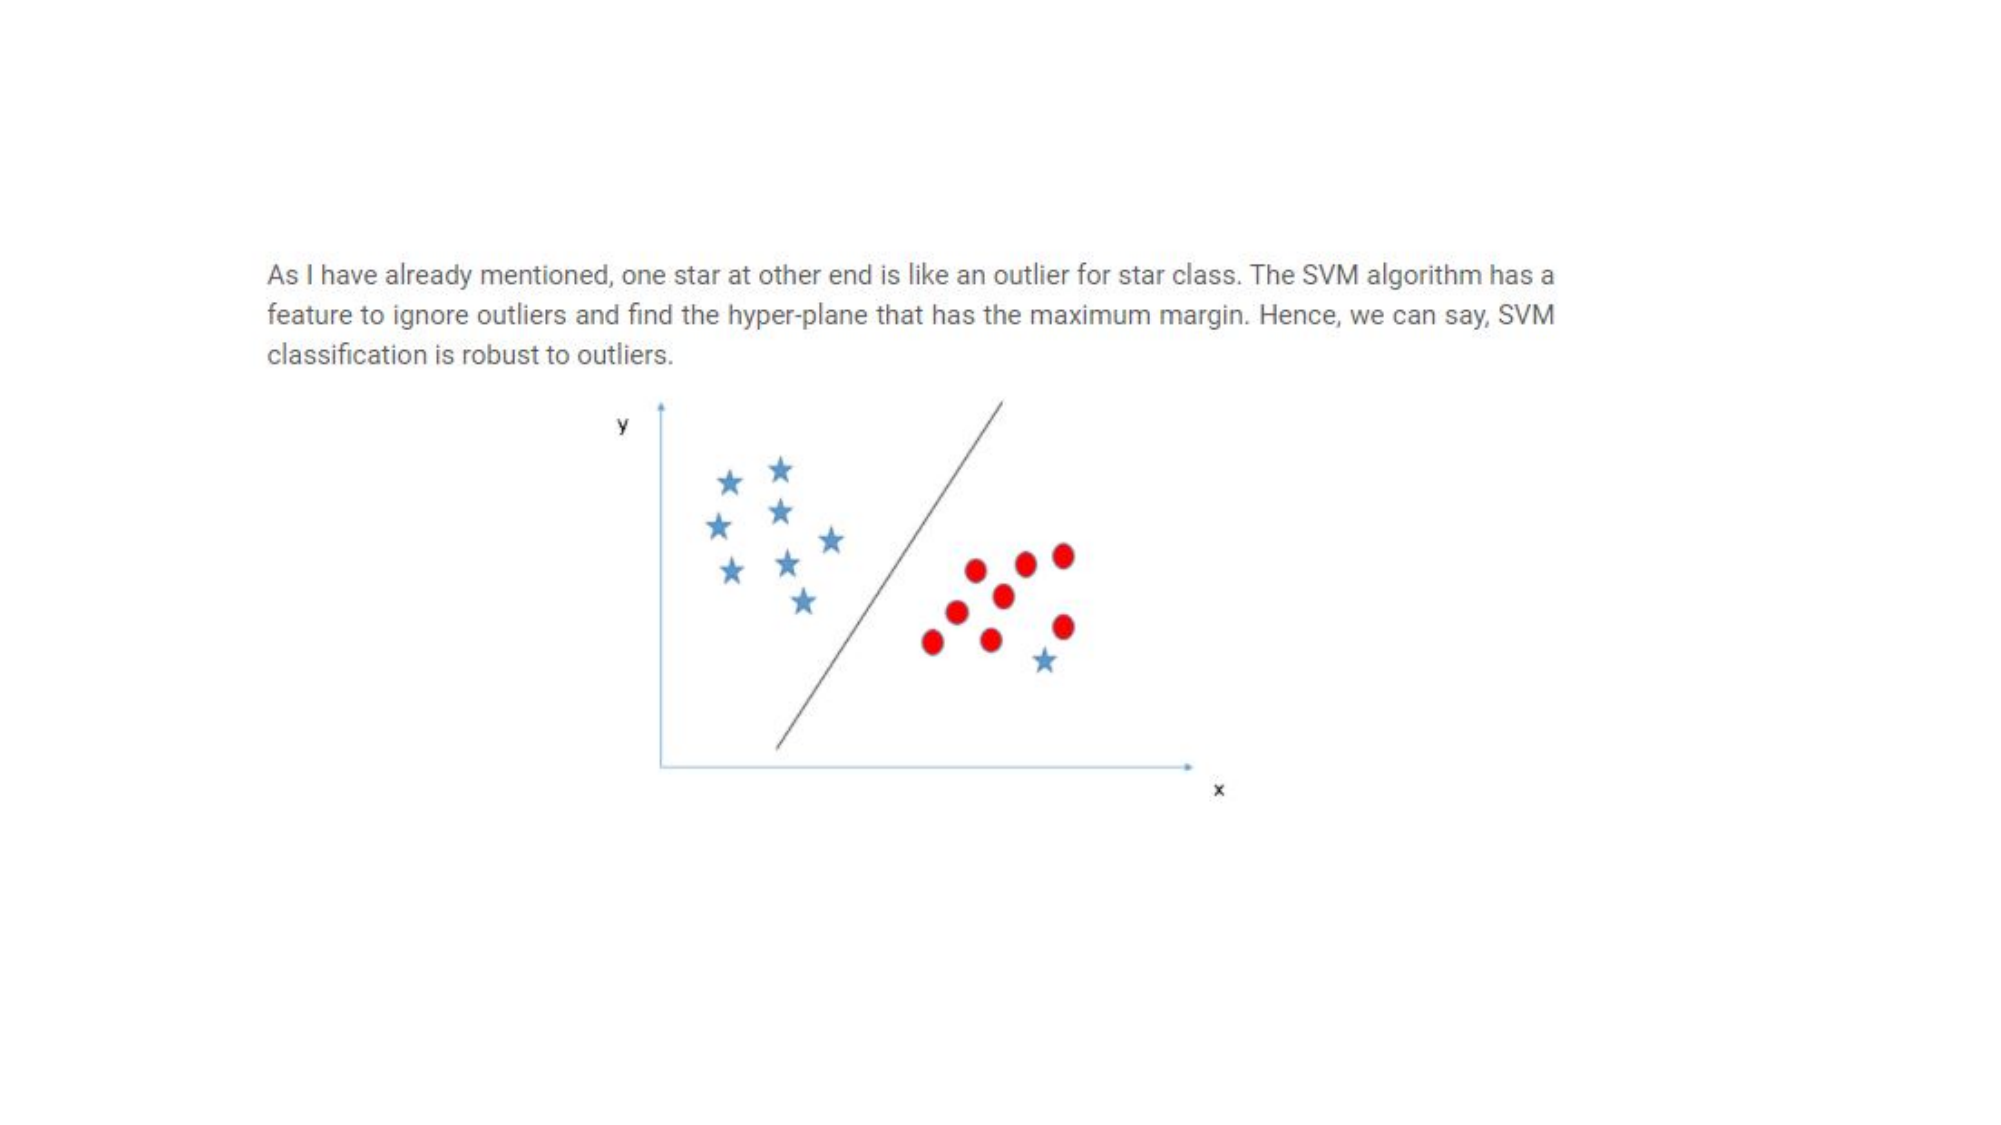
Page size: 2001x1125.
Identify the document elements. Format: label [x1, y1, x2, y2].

picture [223, 222, 1589, 820]
